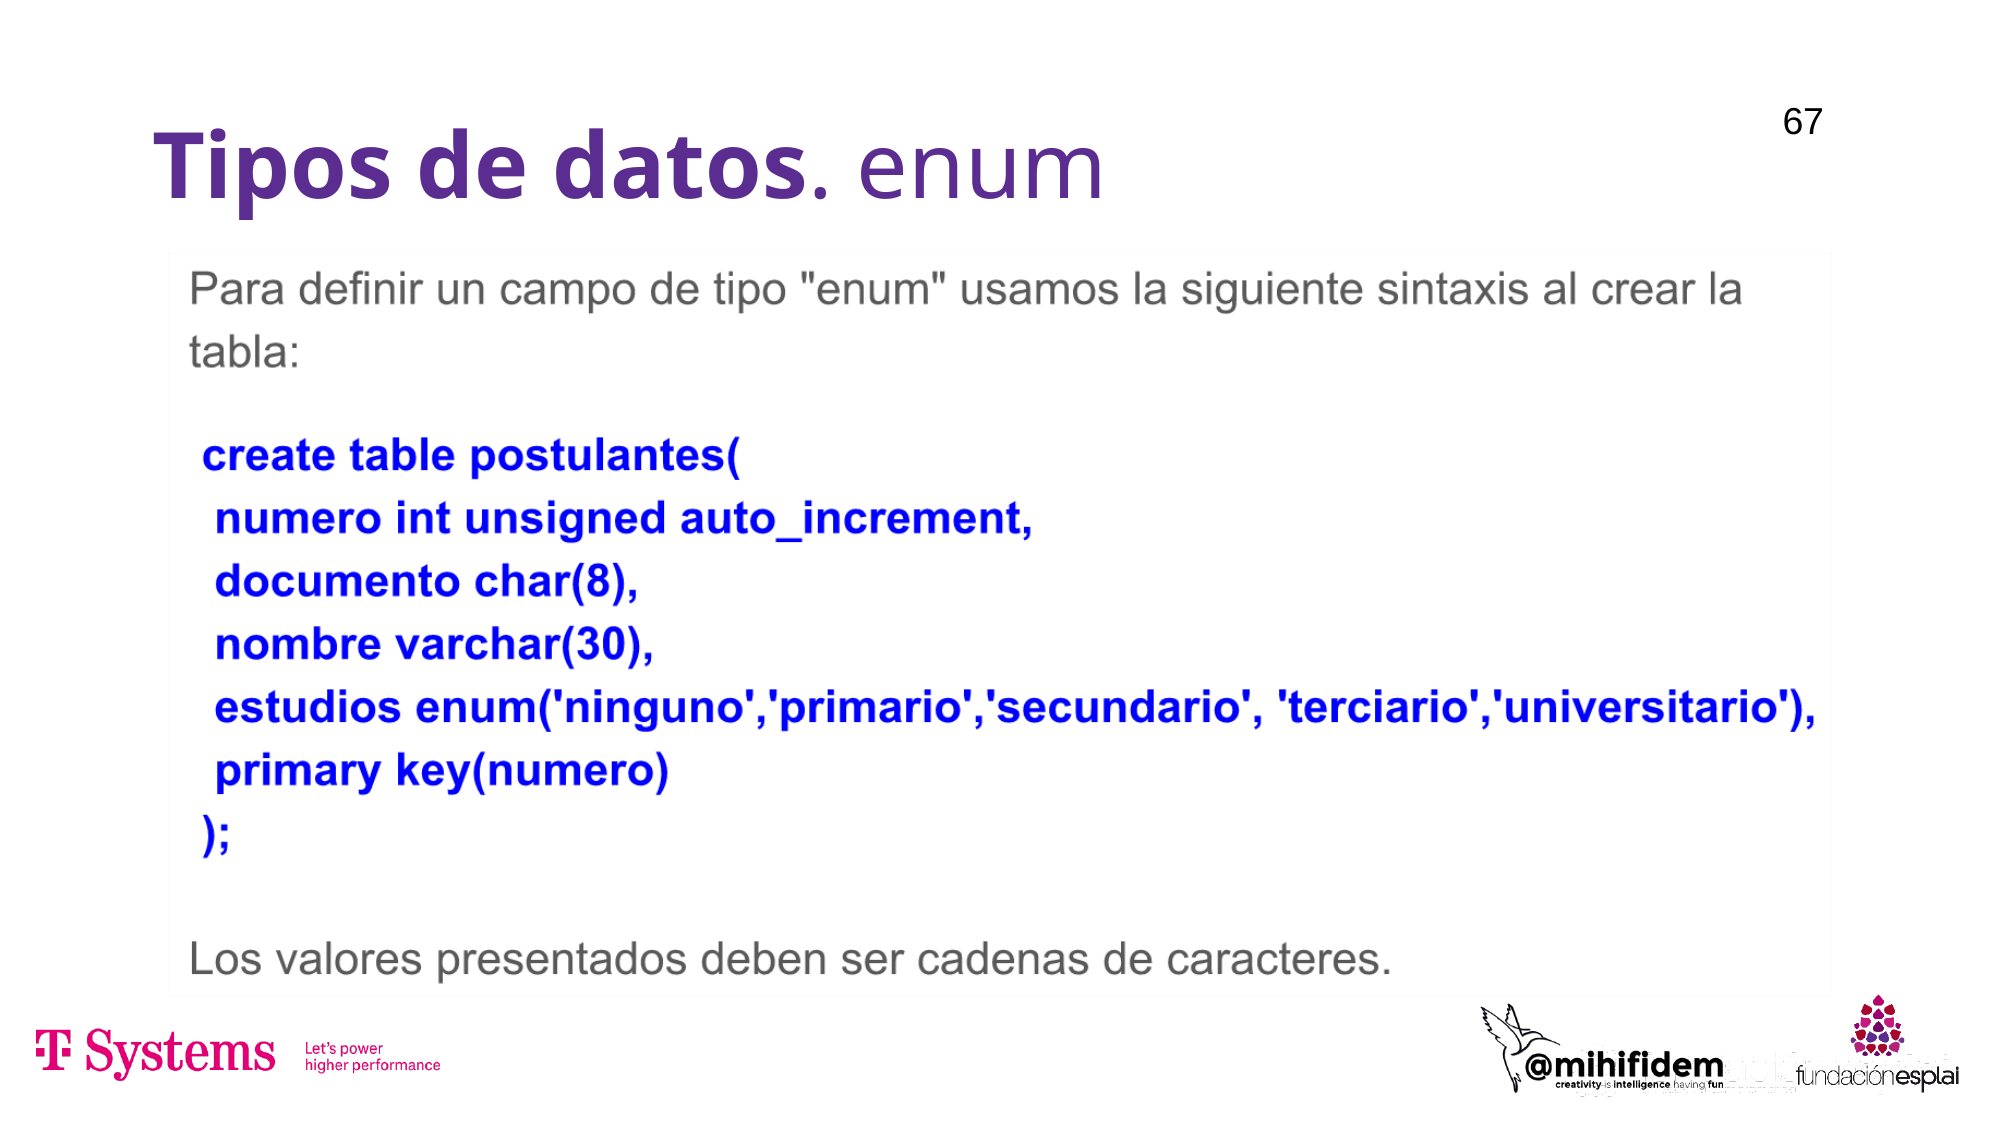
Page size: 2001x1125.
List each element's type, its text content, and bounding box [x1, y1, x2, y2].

text_box Tipos de datos. enum [137, 59, 1863, 278]
picture [167, 251, 1965, 1103]
picture [36, 1027, 440, 1081]
text_box 67 [1767, 89, 1863, 150]
